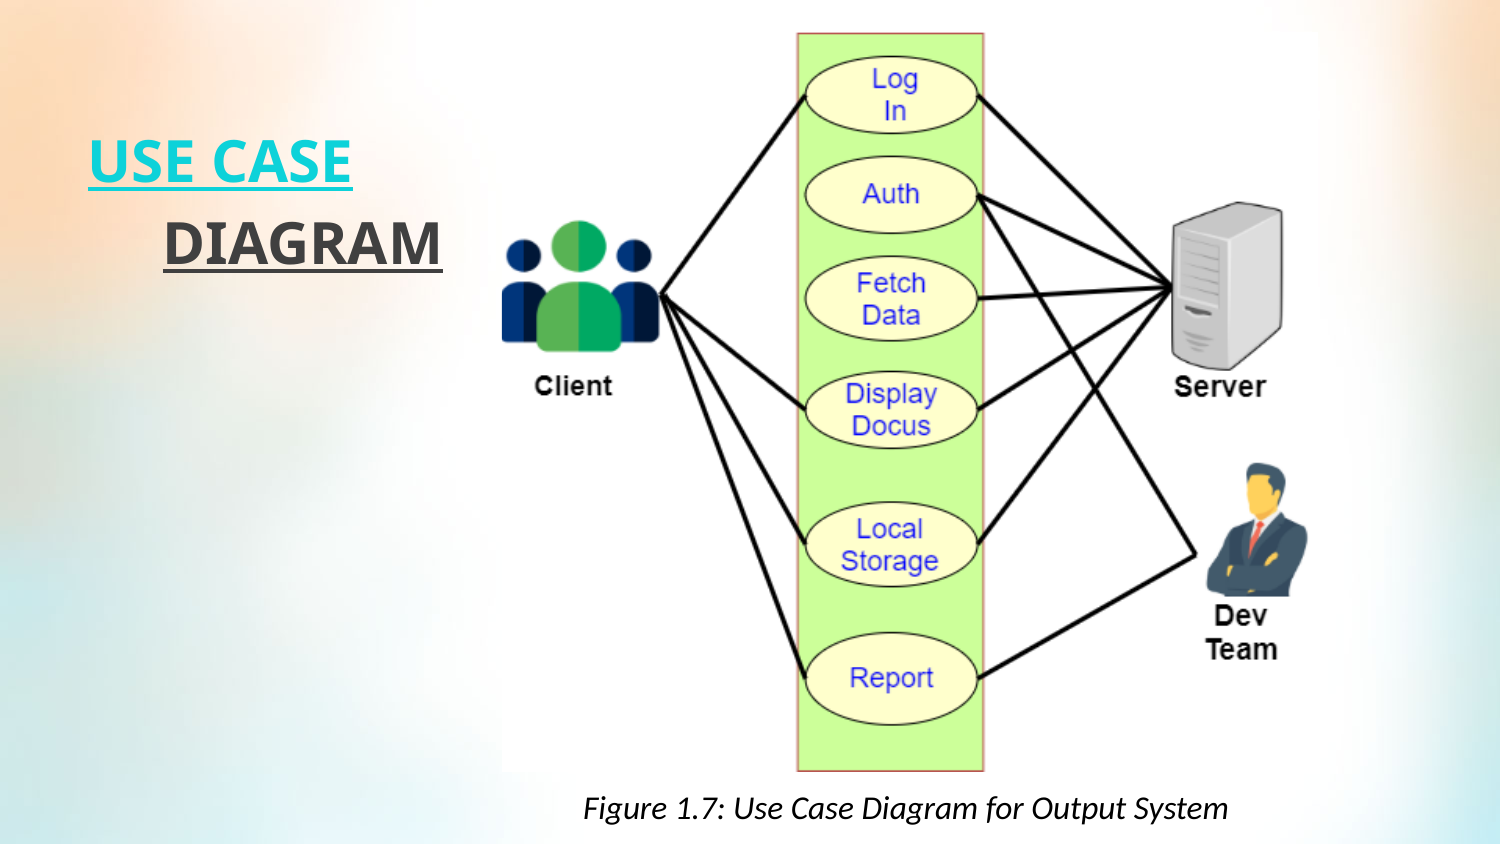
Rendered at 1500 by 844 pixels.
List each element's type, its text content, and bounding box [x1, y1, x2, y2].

text_box USE CASE DIAGRAM [72, 52, 496, 429]
text_box Figure 1.7: Use Case Diagram for Output System [448, 778, 1246, 834]
picture [0, 0, 1500, 844]
